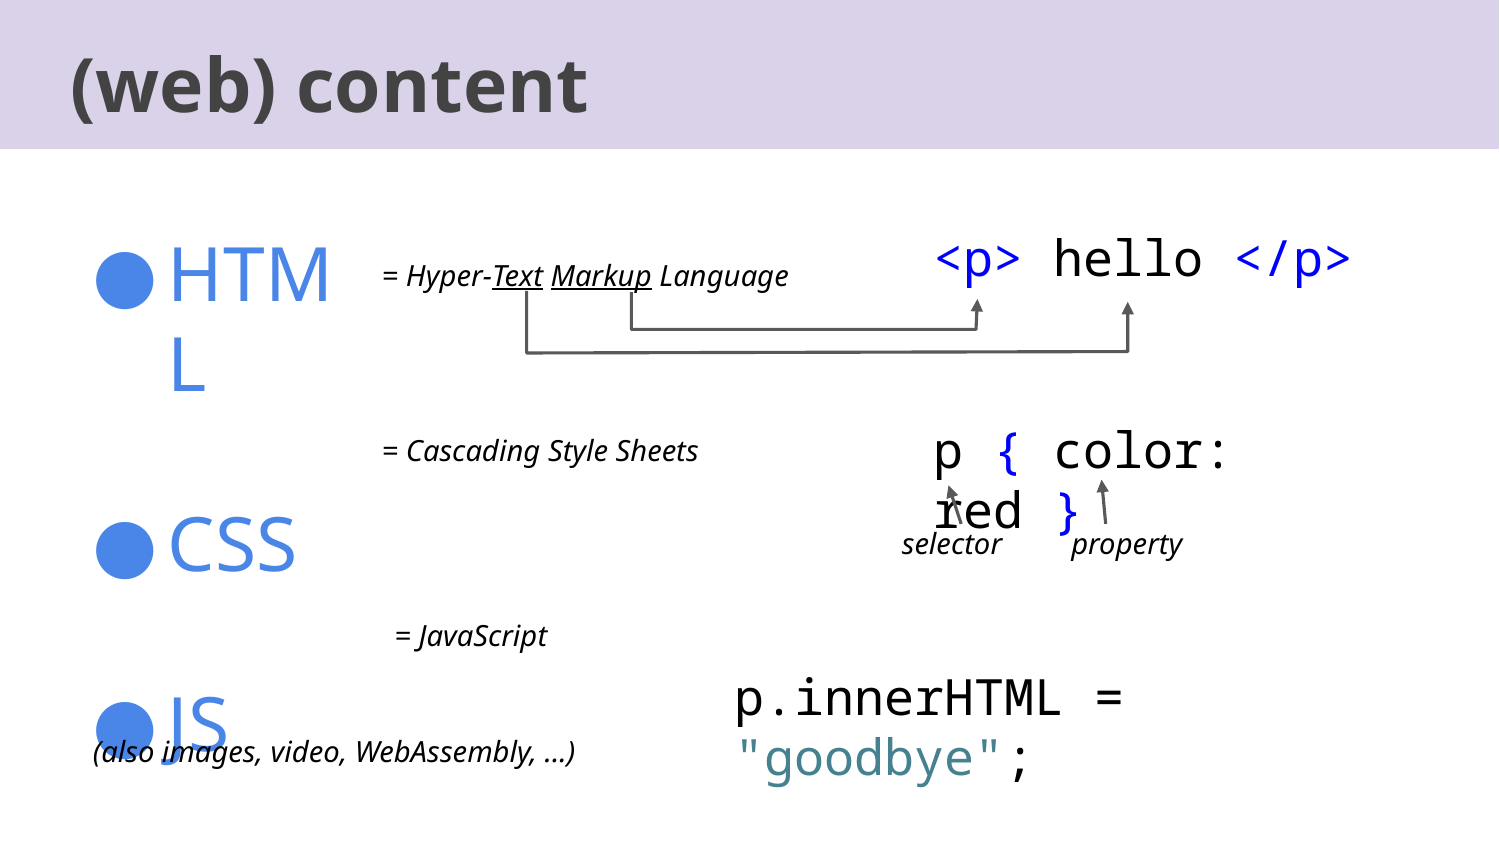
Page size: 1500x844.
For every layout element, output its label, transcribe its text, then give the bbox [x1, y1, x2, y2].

text_box = Cascading Style Sheets [366, 417, 764, 482]
text_box (also images, video, WebAssembly, ...) [78, 718, 640, 783]
text_box = JavaScript [379, 602, 777, 666]
text_box property [1056, 523, 1219, 563]
text_box p.innerHTML = "goodbye"; [719, 650, 1437, 743]
text_box <p> hello </p> [918, 211, 1405, 304]
text_box [0, 0, 1499, 149]
text_box p { color: red } [918, 403, 1405, 495]
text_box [1101, 479, 1106, 525]
text_box (web) content [55, 0, 1465, 142]
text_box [948, 485, 962, 525]
text_box [526, 290, 1134, 354]
text_box selector [886, 523, 1036, 563]
text_box HTML CSS JS [78, 211, 367, 718]
text_box = Hyper-Text Markup Language [367, 241, 854, 306]
